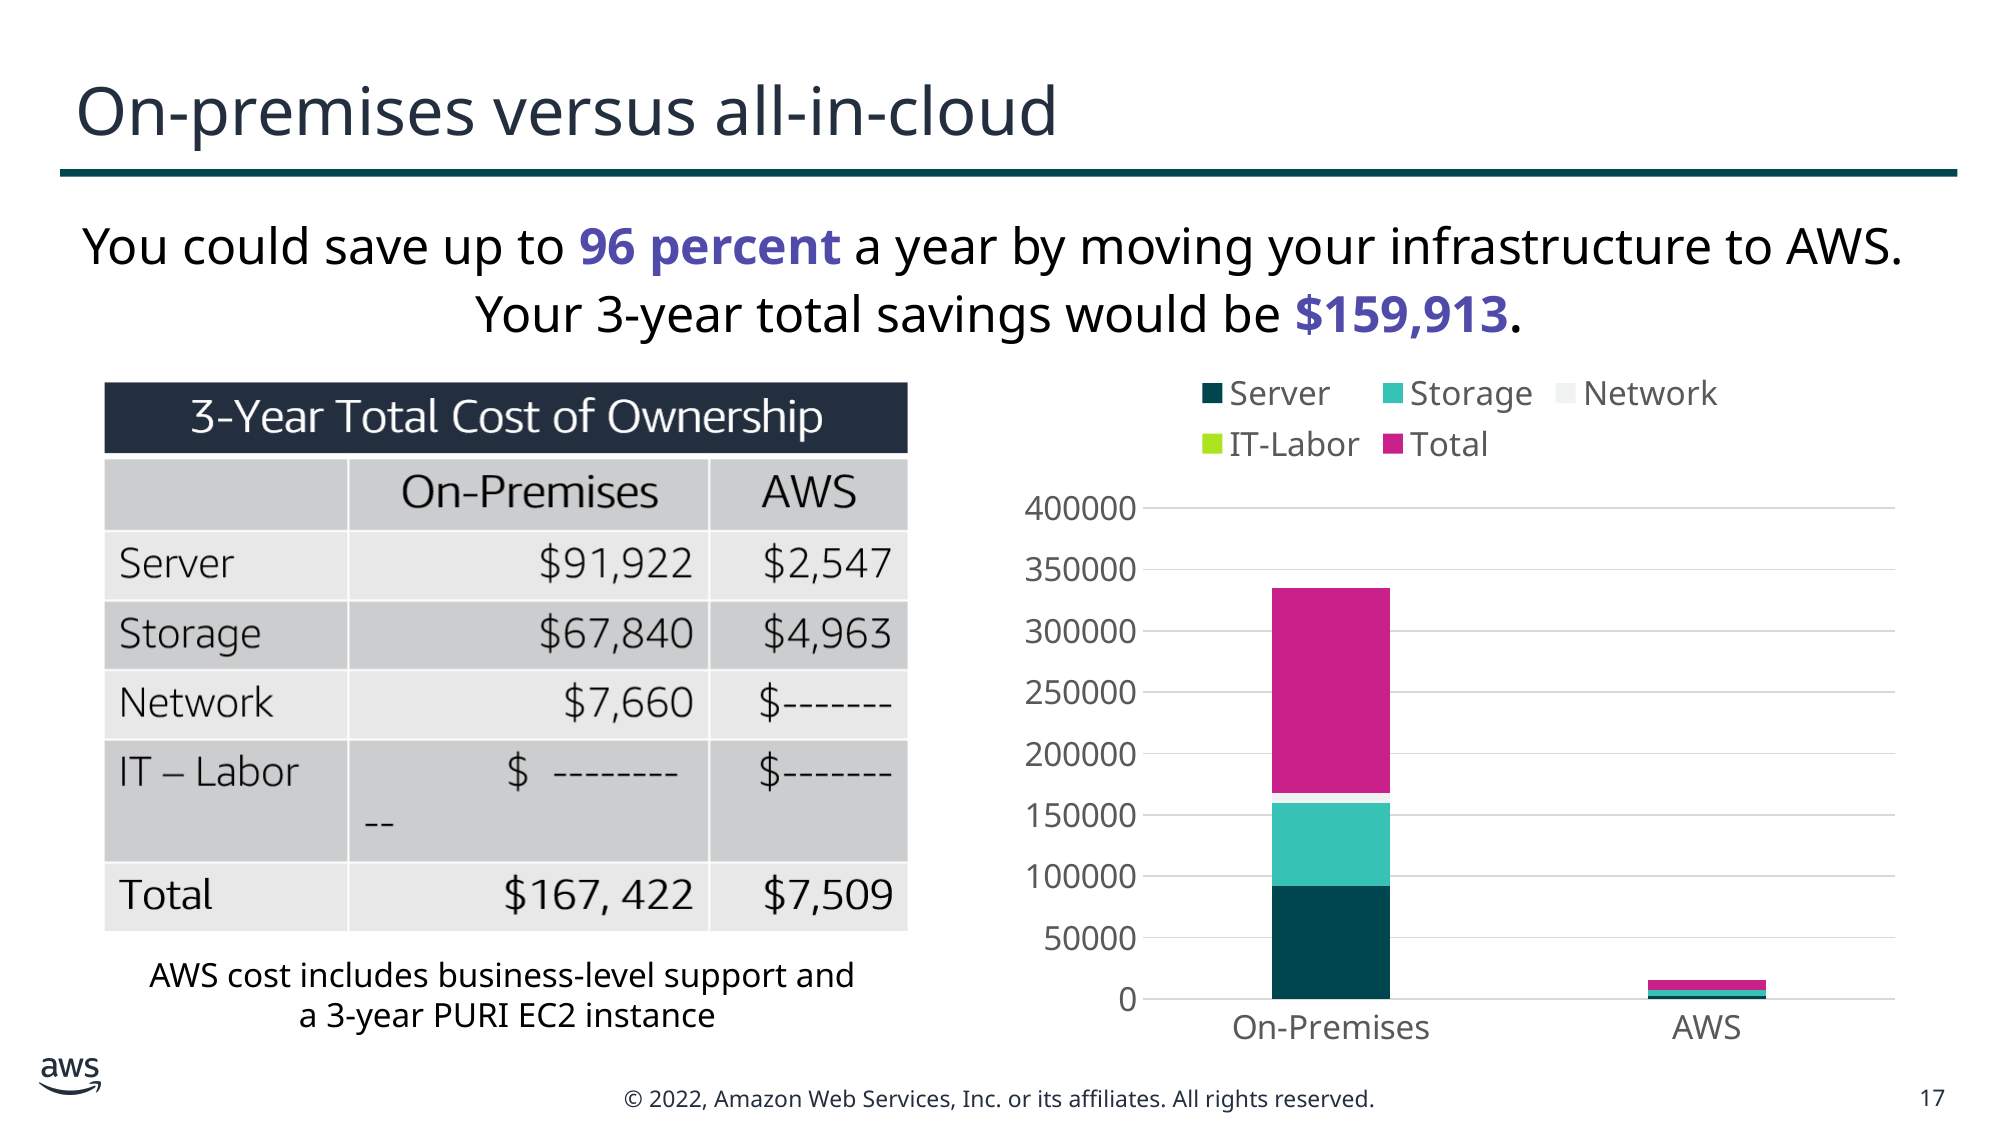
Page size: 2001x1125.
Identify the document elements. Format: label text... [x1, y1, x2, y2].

text_box AWS cost includes business-level support and a 3-year PURI EC2 instance [31, 947, 985, 1042]
title On-premises versus all-in-cloud [60, 49, 1958, 170]
chart [1006, 353, 1914, 1063]
text_box You could save up to 96 percent a year by moving your infrastructure to AWS. Your 3-year total savings would be $159,913. [67, 207, 1933, 352]
slide_number 17 [1881, 1077, 1961, 1121]
picture [39, 1058, 101, 1095]
picture [102, 375, 913, 947]
